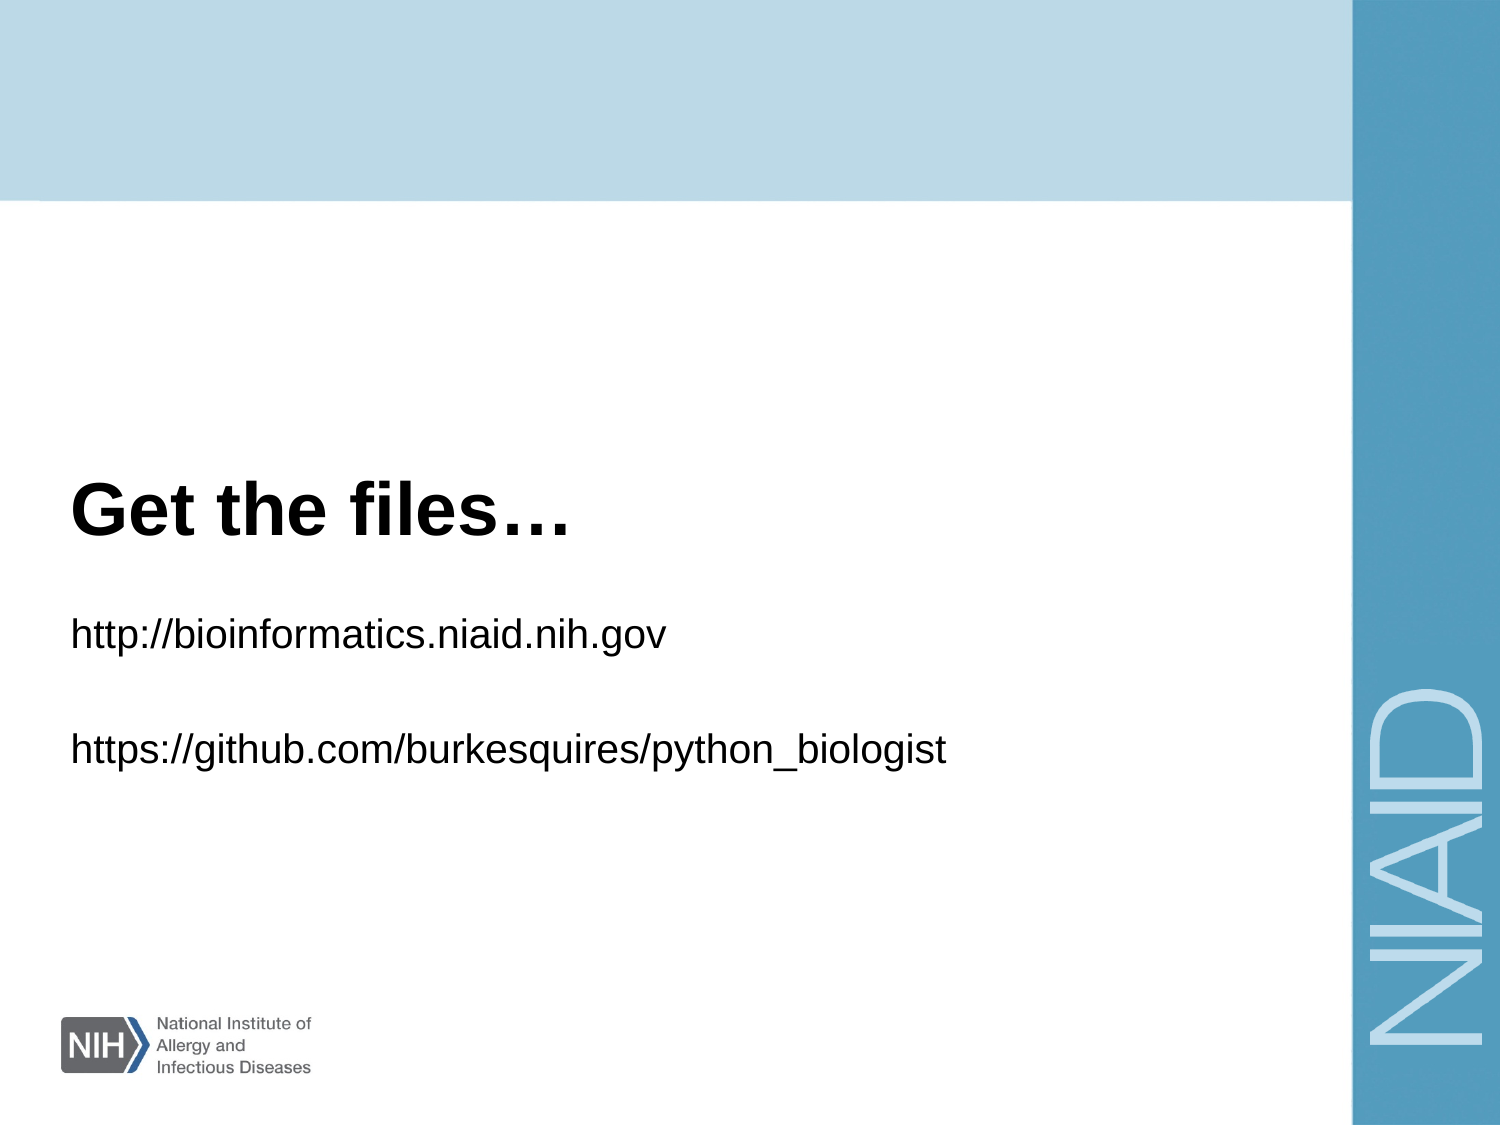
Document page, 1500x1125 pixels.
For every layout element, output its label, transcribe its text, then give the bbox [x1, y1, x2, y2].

picture [0, 0, 1500, 1125]
title Get the files… [70, 325, 1353, 551]
list http://bioinformatics.niaid.nih.gov https://github.com/burkesquires/python_biologist [70, 550, 1133, 776]
